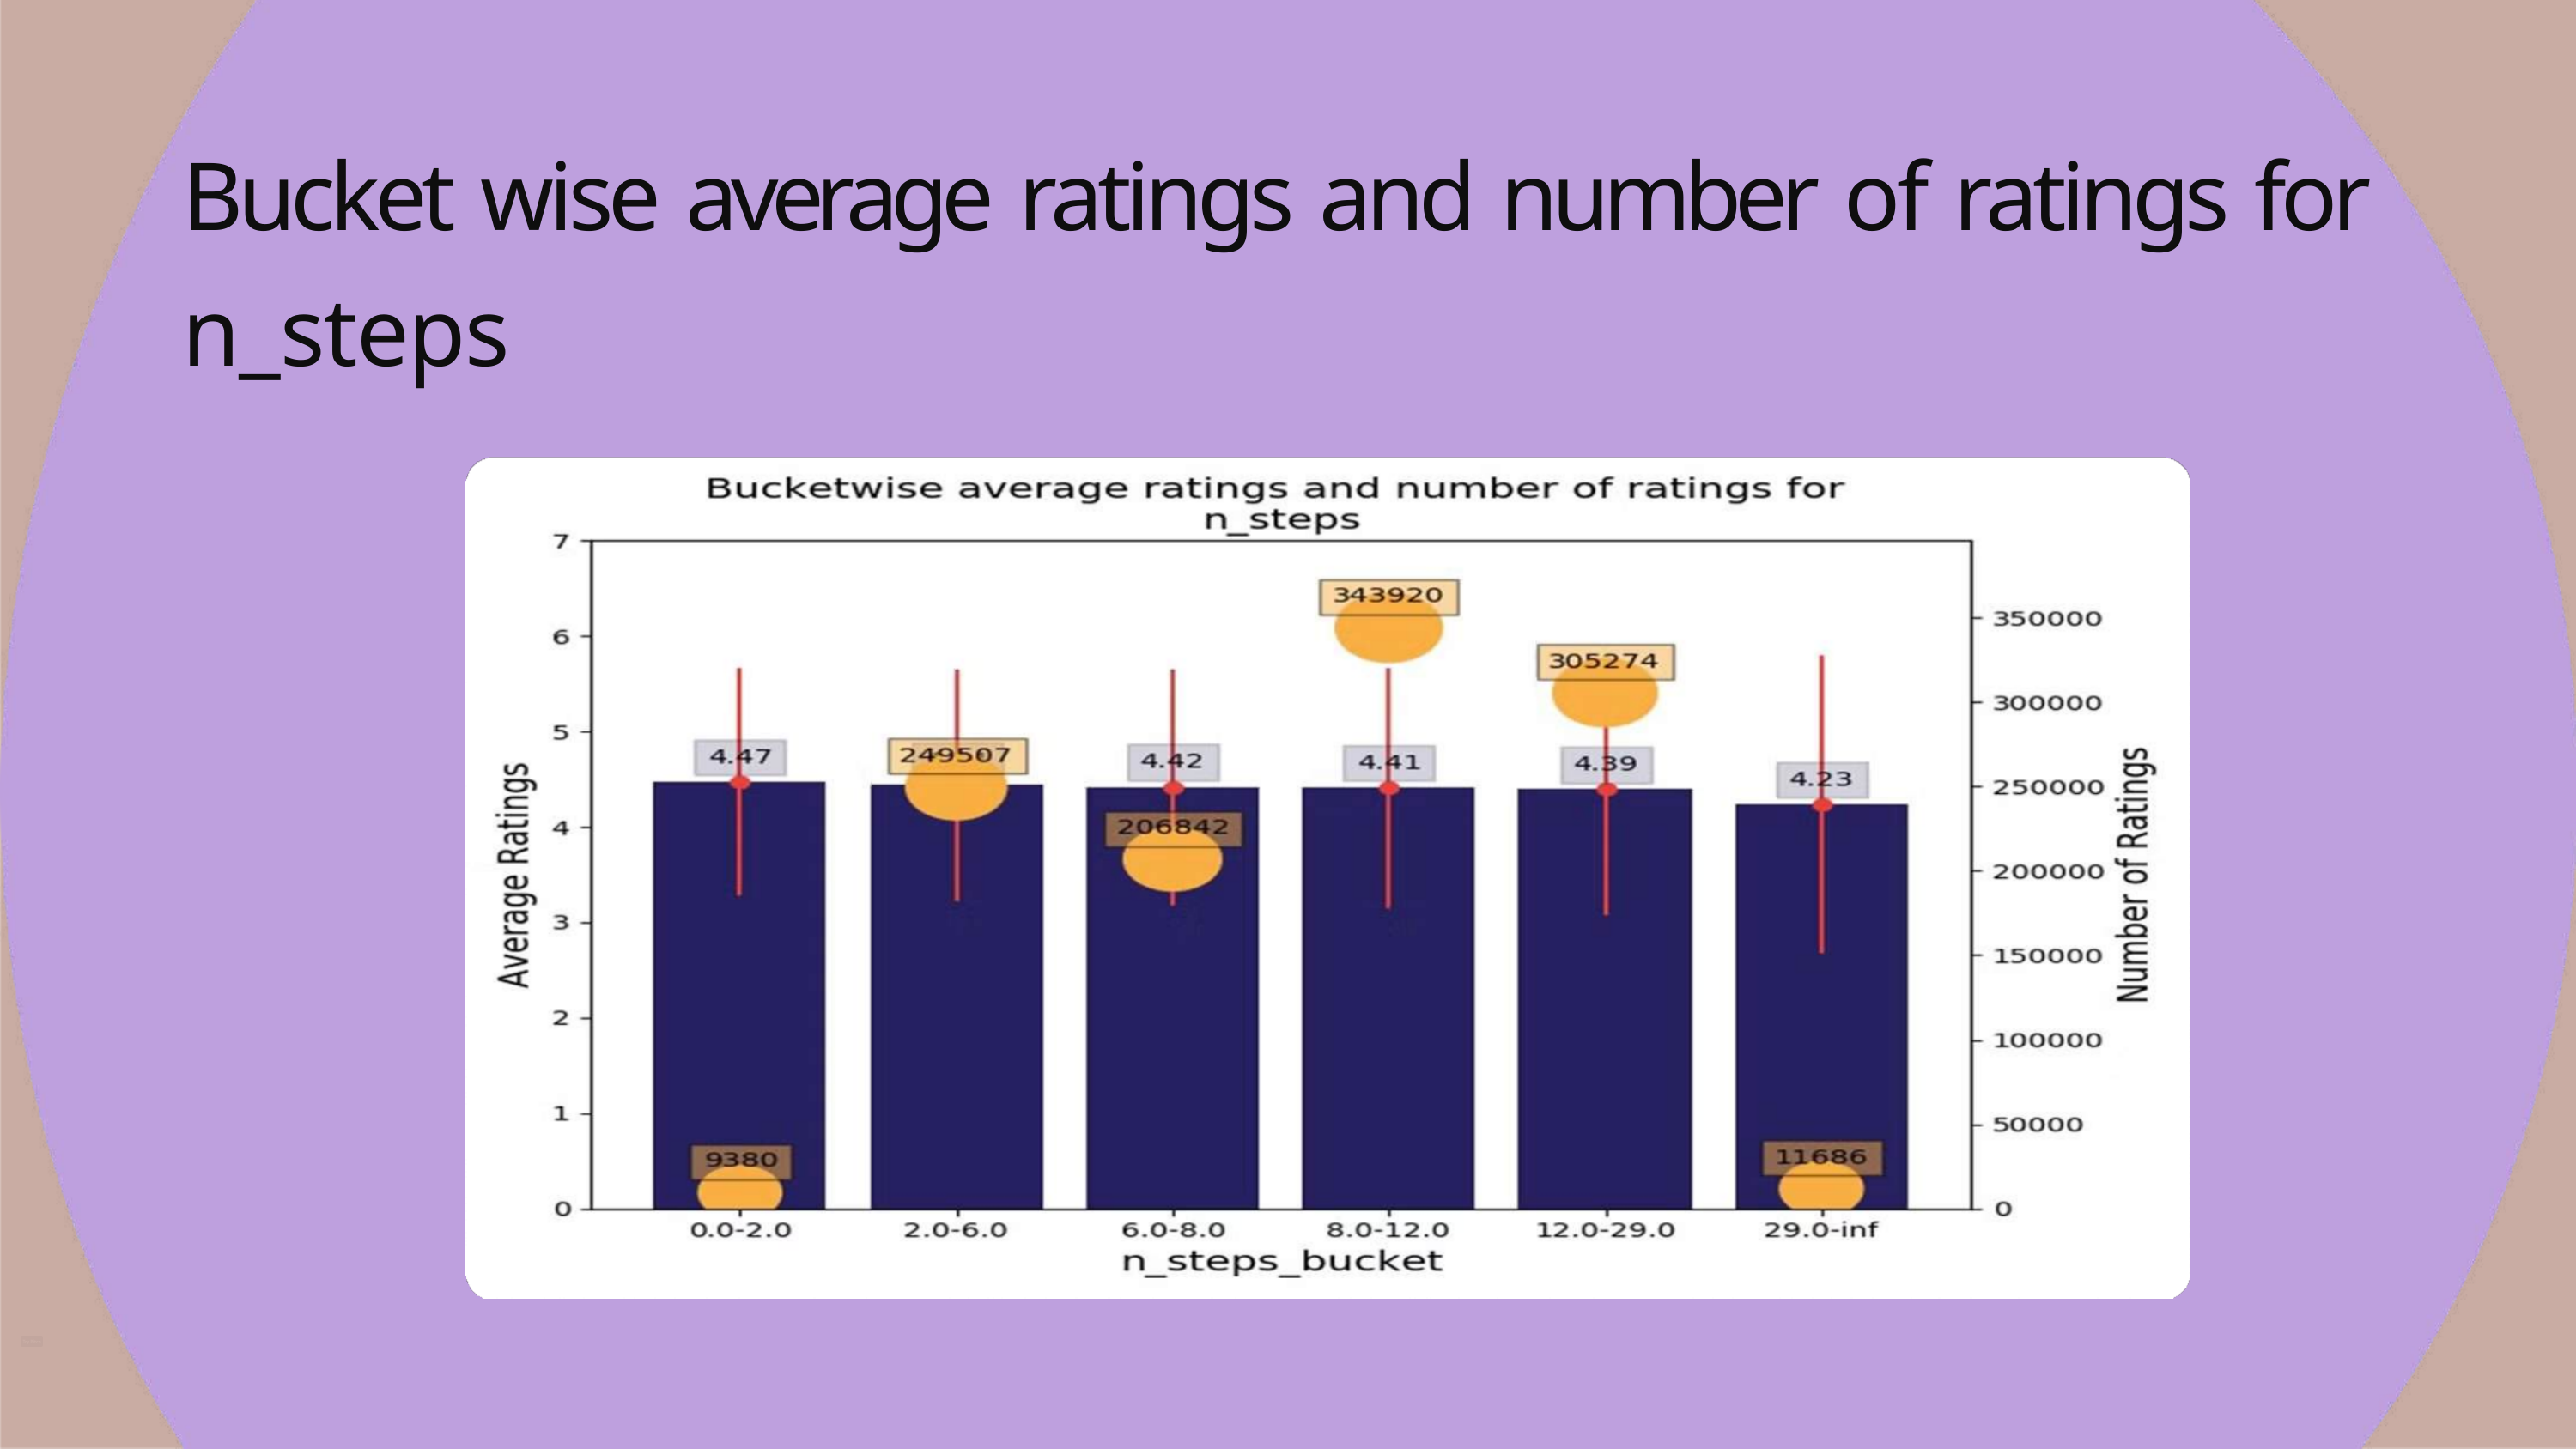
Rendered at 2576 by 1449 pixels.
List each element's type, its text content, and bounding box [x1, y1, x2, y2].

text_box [21, 455, 2190, 1347]
picture [0, 0, 2576, 1449]
title Bucket wise average ratings and number of ratings for n_steps [132, 111, 2444, 385]
